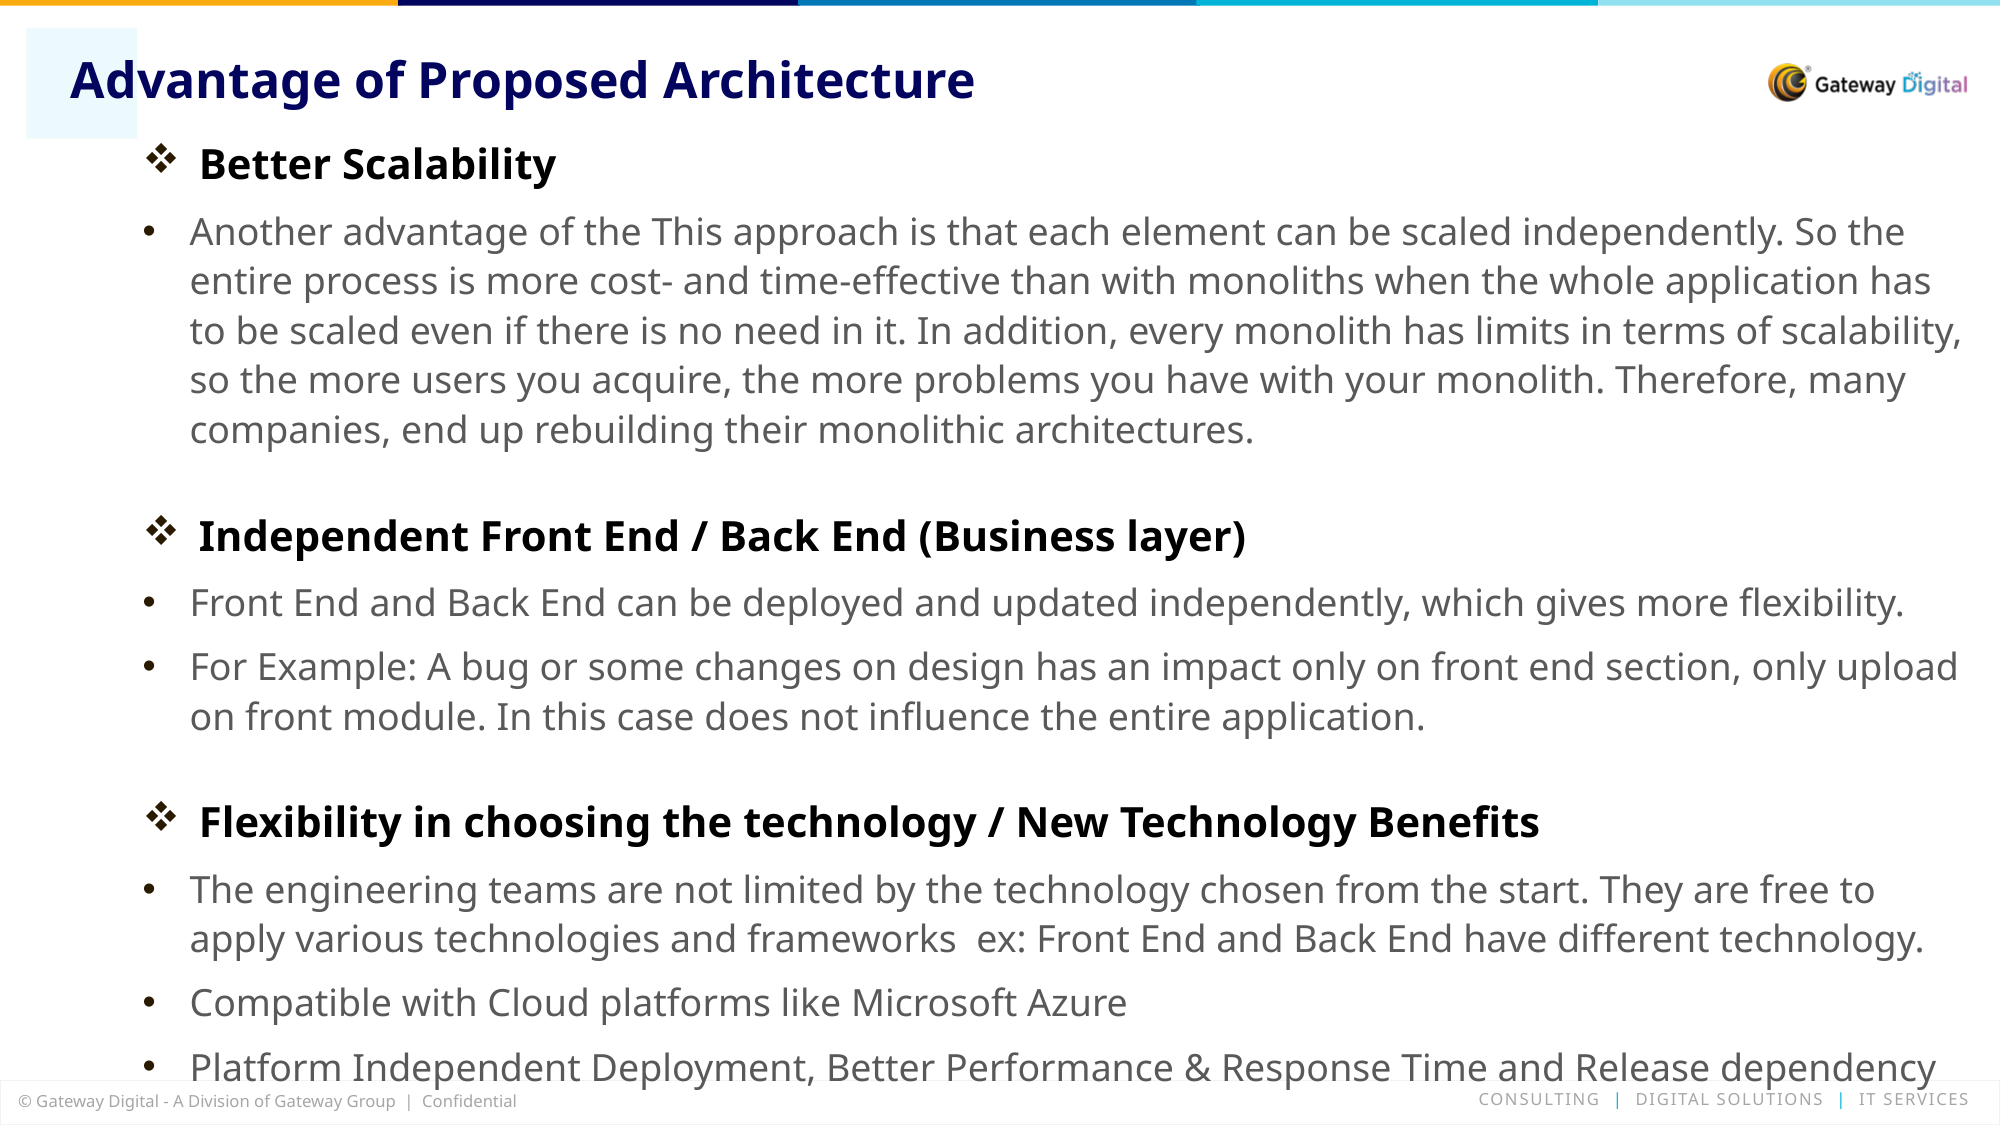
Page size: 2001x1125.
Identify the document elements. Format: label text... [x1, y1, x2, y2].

picture [1735, 29, 2000, 136]
text_box Better Scalability Another advantage of the This approach is that each element can be scaled independently. So the entire process is more cost- and time-effective than with monoliths when the whole application has to be scaled even if there is no need in it. In addition, every monolith has limits in terms of scalability, so the more users you acquire, the more problems you have with your monolith. Therefore, many companies, end up rebuilding their monolithic architectures. Independent Front End / Back End (Business layer) Front End and Back End can be deployed and updated independently, which gives more flexibility. For Example: A bug or some changes on design has an impact only on front end section, only upload on front module. In this case does not influence the entire application. Flexibility in choosing the technology / New Technology Benefits The engineering teams are not limited by the technology chosen from the start. They are free to apply various technologies and frameworks ex: Front End and Back End have different technology. Compatible with Cloud platforms like Microsoft Azure Platform Independent Deployment, Better Performance & Response Time and Release dependency [127, 136, 1980, 1096]
title Advantage of Proposed Architecture [55, 47, 1171, 118]
